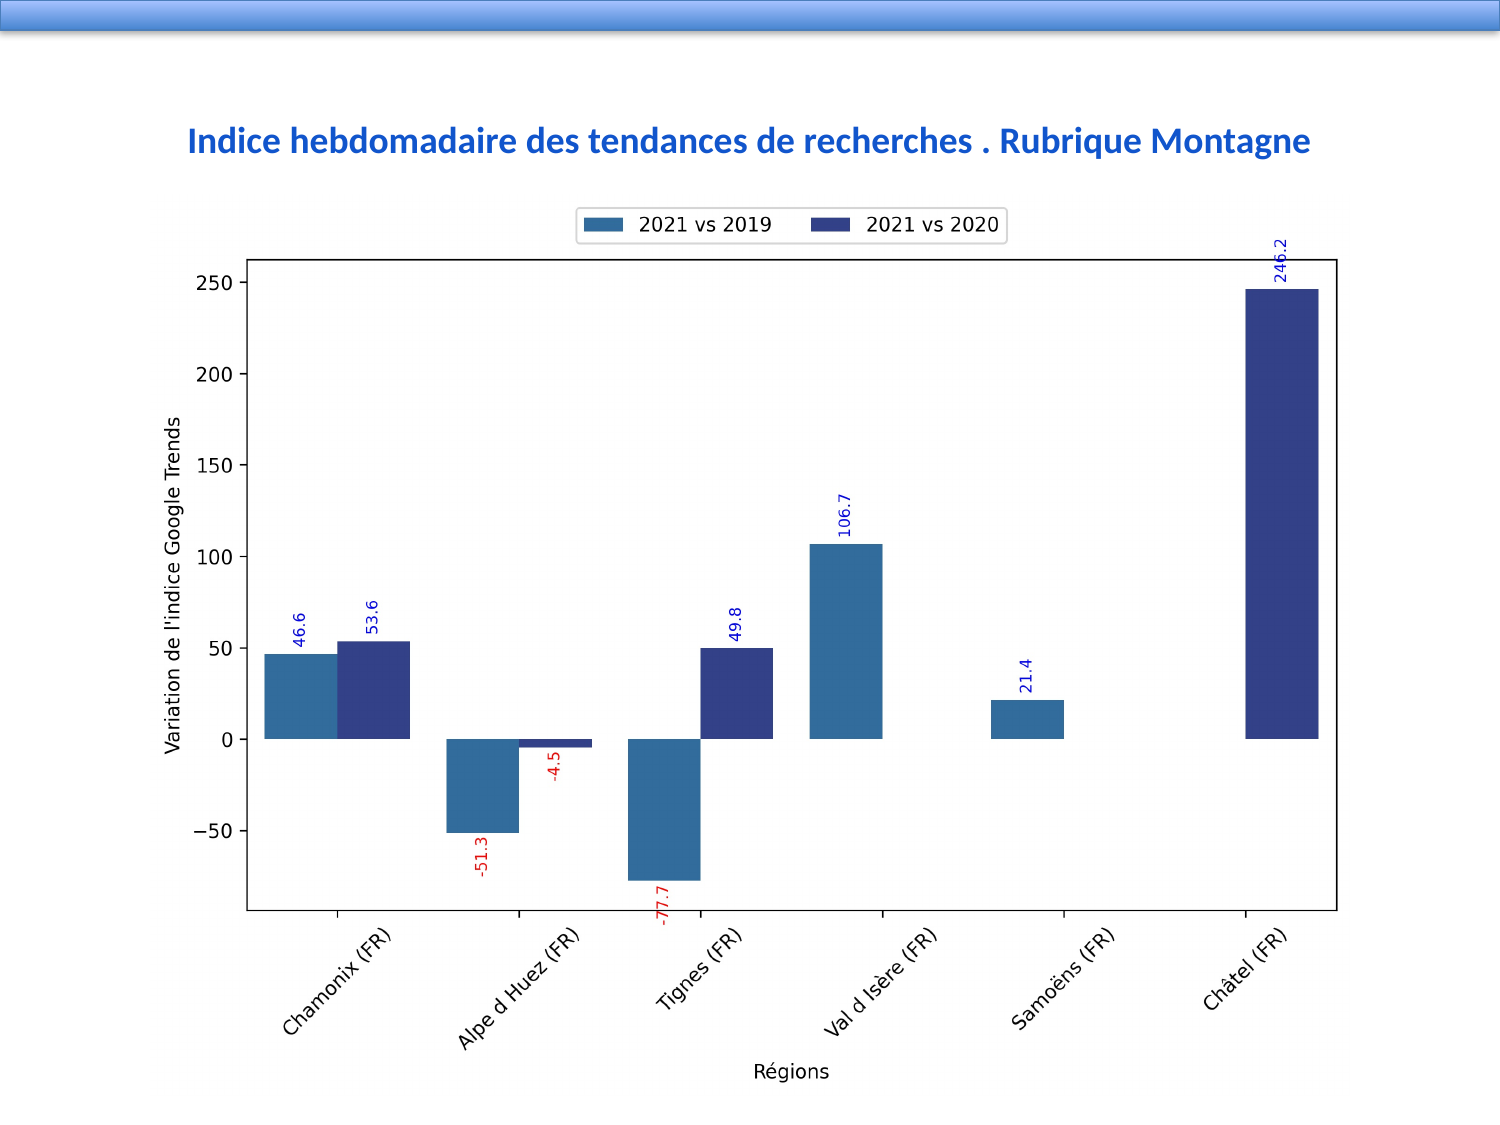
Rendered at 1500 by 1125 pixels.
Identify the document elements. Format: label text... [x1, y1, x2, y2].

picture [149, 194, 1351, 1096]
title Indice hebdomadaire des tendances de recherches . Rubrique Montagne [75, 45, 1425, 233]
text_box [0, 0, 1500, 31]
